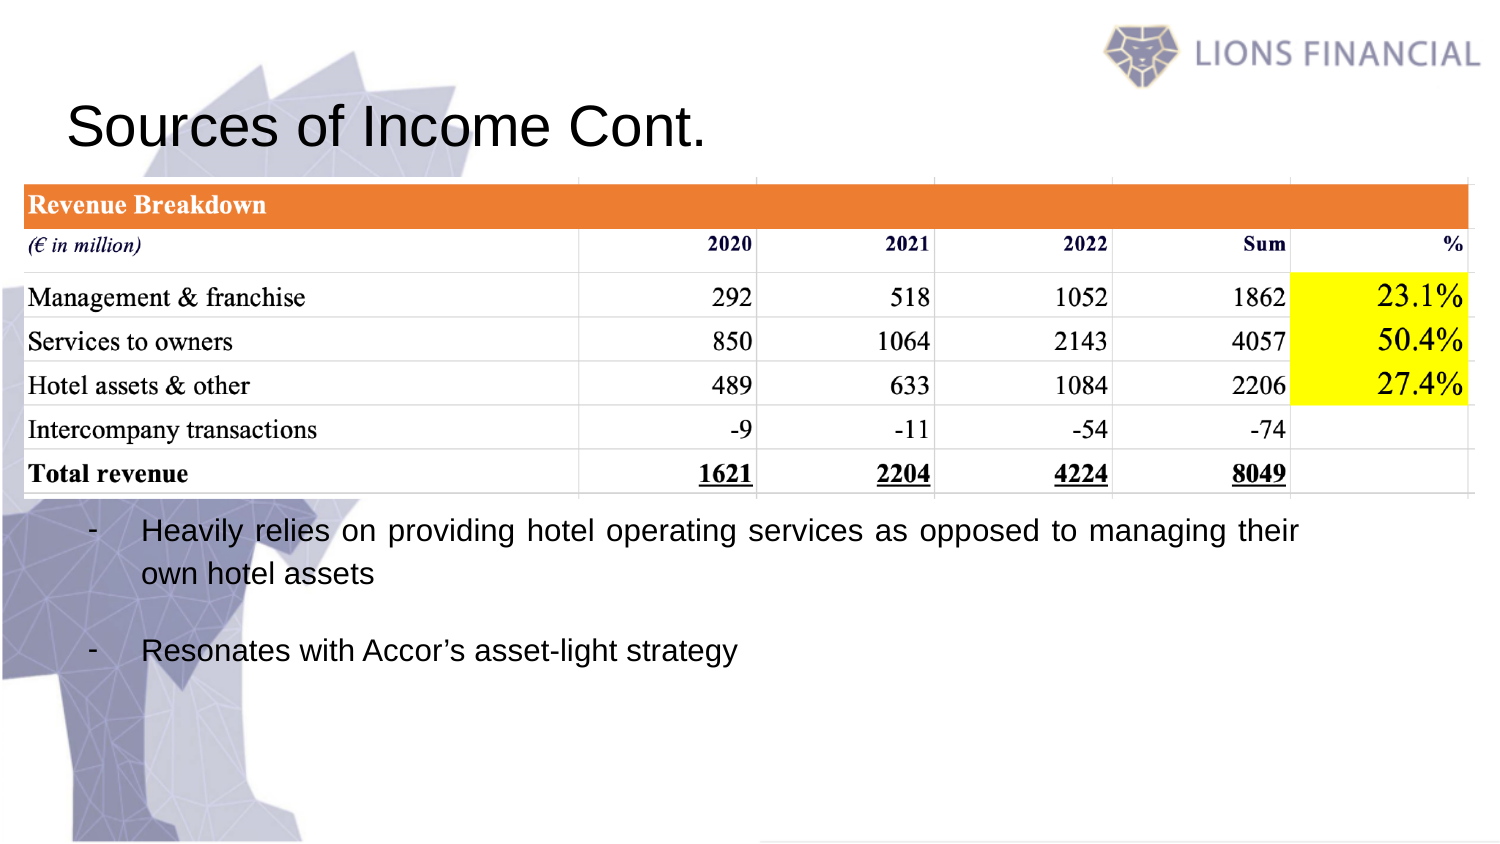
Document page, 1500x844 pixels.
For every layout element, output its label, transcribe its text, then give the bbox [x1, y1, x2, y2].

list Heavily relies on providing hotel operating services as opposed to managing their own hotel assets Resonates with Accor’s asset-light strategy [51, 507, 1317, 809]
picture [0, 0, 1500, 844]
title Sources of Income Cont. [51, 72, 1449, 167]
